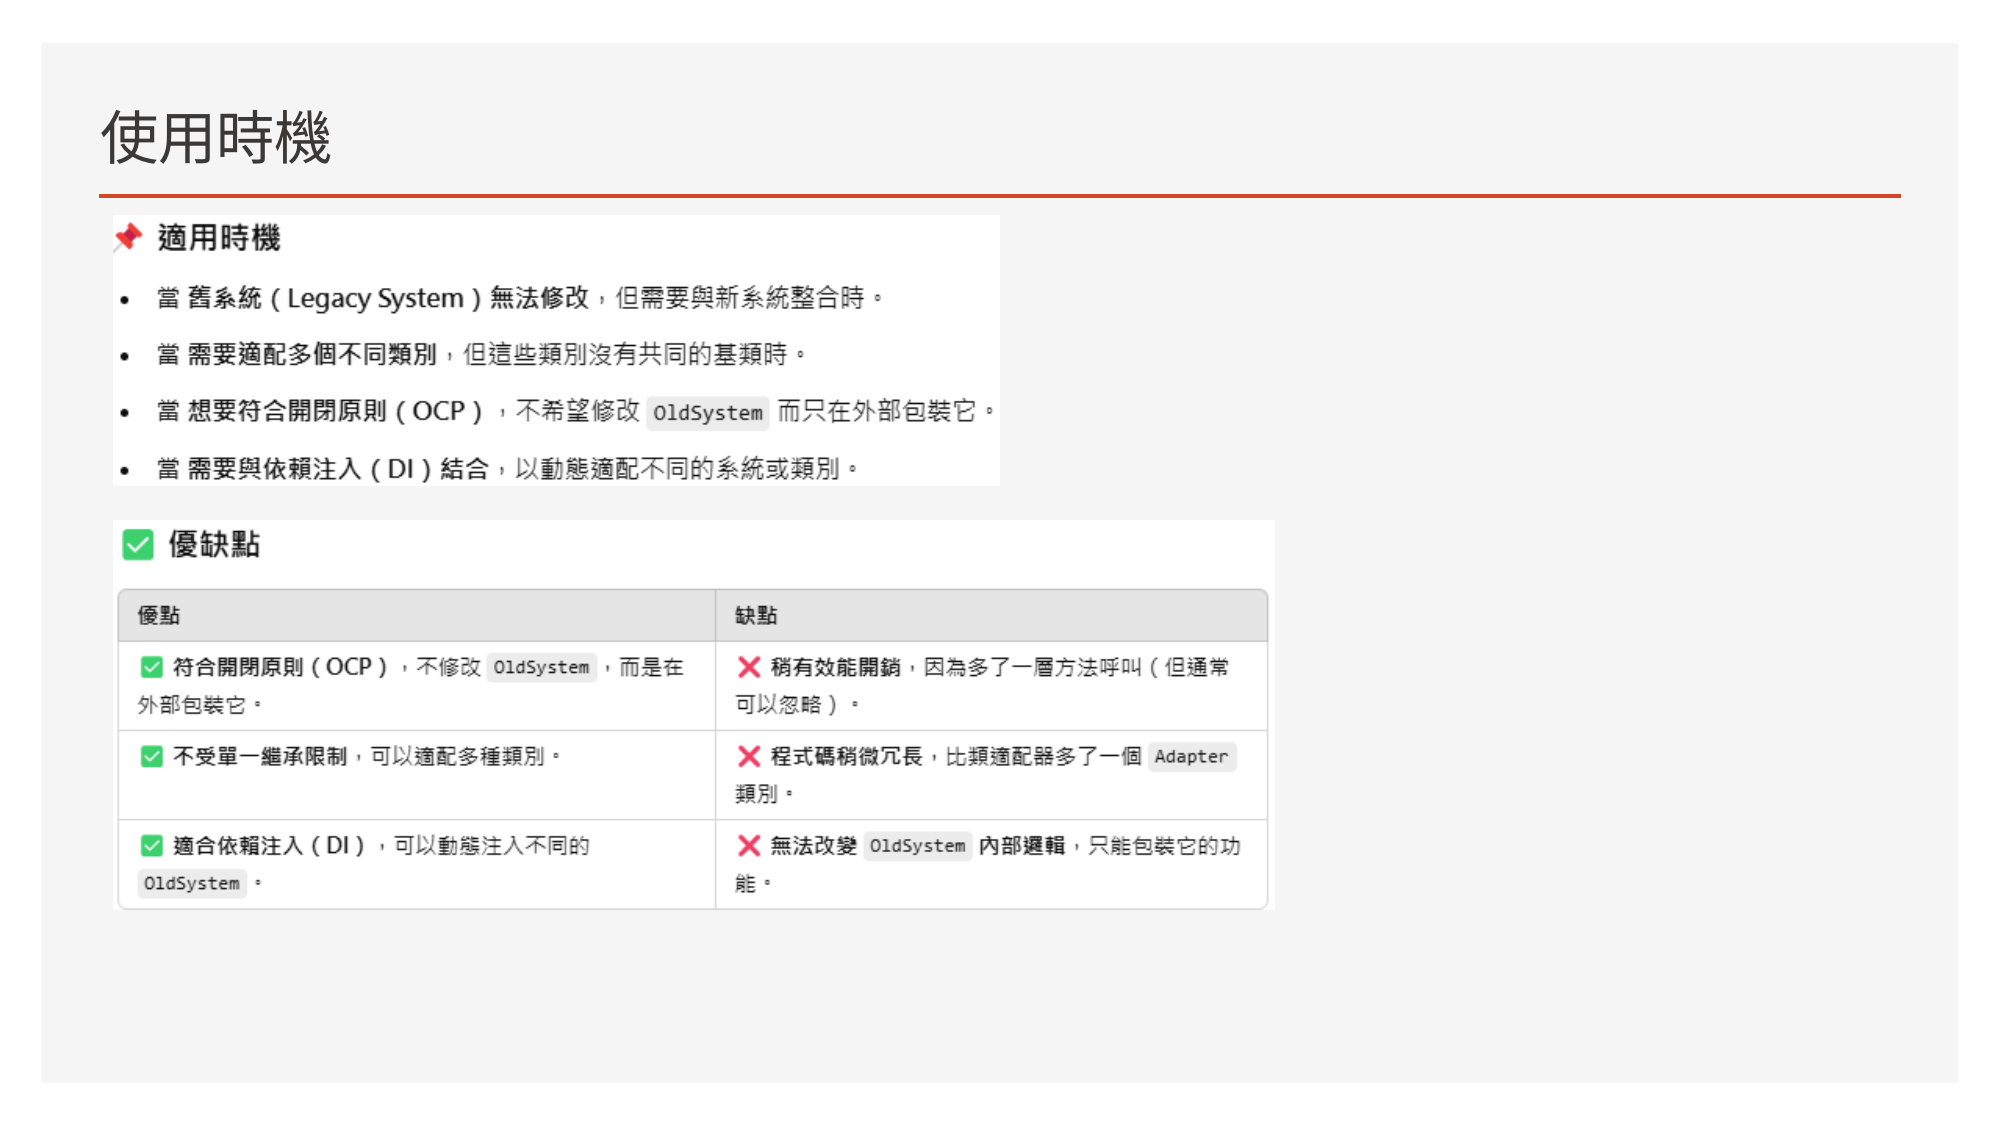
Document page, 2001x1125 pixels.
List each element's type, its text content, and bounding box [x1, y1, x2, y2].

picture [113, 520, 1275, 910]
picture [113, 215, 1000, 486]
title 使用時機 [85, 73, 1214, 179]
